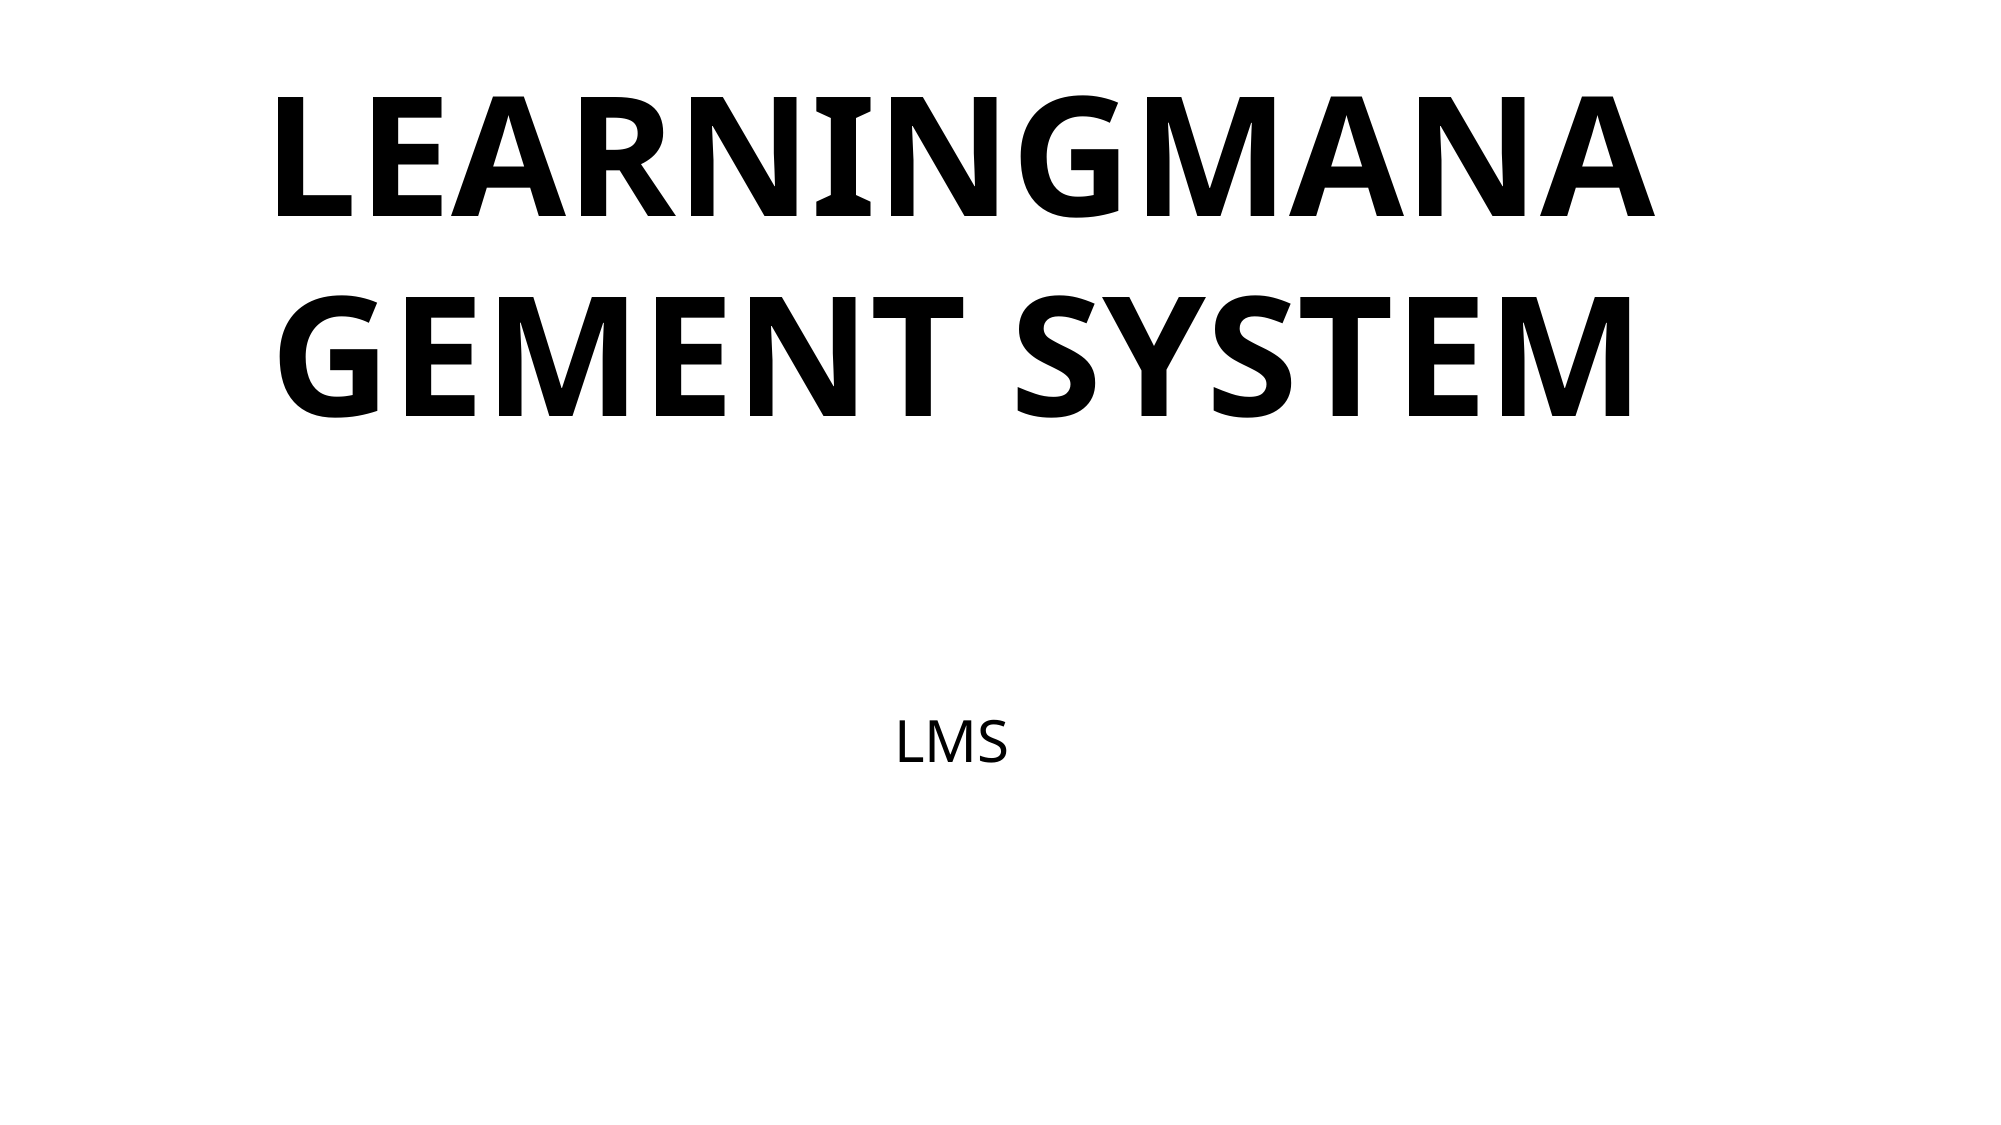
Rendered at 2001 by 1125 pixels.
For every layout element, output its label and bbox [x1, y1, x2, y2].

text_box [228, 42, 1688, 866]
